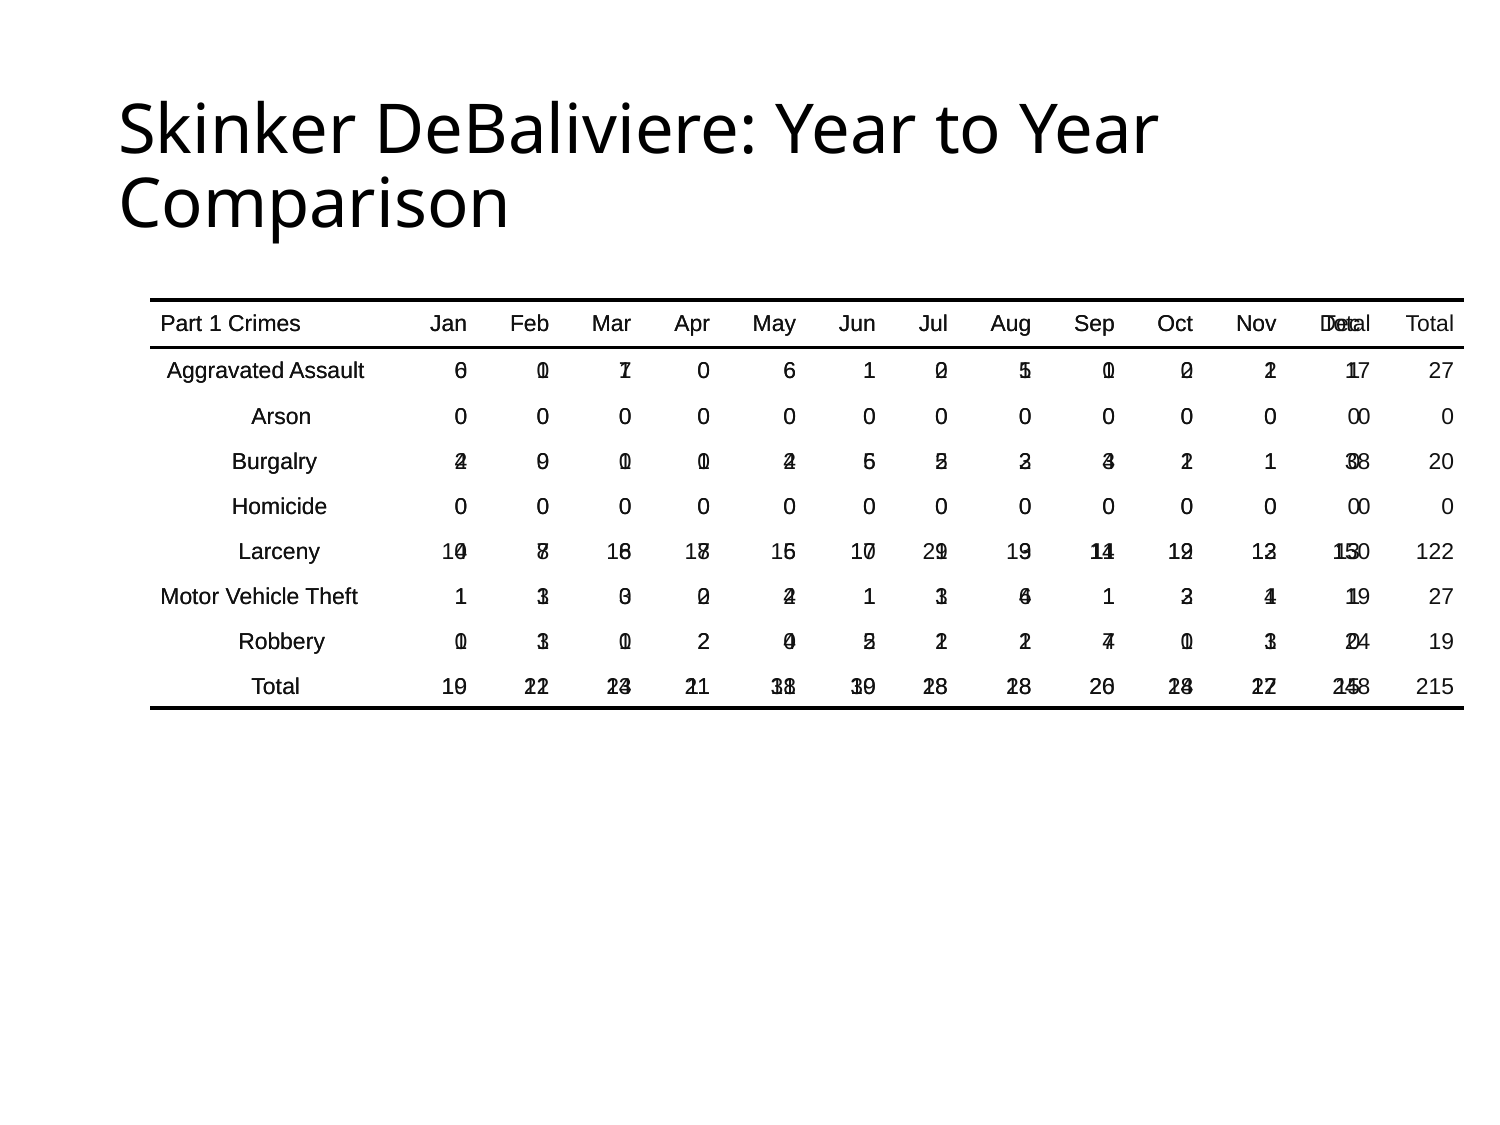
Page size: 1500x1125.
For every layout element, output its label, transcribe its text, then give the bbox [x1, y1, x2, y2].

table_header Nov [1204, 302, 1287, 346]
table_cell 6 [720, 349, 807, 395]
table_cell 0 [1125, 395, 1204, 438]
table_cell 0 [886, 349, 958, 395]
table_header Feb [478, 302, 560, 346]
table_cell 0 [1287, 485, 1381, 528]
table_cell 0 [560, 575, 642, 618]
table_cell 0 [642, 349, 720, 395]
table_cell 20 [1381, 438, 1464, 485]
table_header Apr [642, 302, 720, 346]
table_cell 19 [1287, 575, 1381, 618]
table_cell Robbery [150, 618, 398, 665]
table_cell 1 [886, 575, 958, 618]
table_cell 0 [1204, 395, 1287, 438]
table_cell 0 [642, 575, 720, 618]
table_cell 9 [958, 528, 1042, 575]
table_header Total [1287, 302, 1381, 346]
table_cell 0 [720, 395, 807, 438]
table_cell 0 [886, 395, 958, 438]
table_cell 1 [642, 438, 720, 485]
table_cell 0 [1125, 485, 1204, 528]
table_cell 0 [720, 485, 807, 528]
table_cell 4 [958, 575, 1042, 618]
table_cell 248 [1287, 665, 1381, 706]
title Skinker DeBaliviere: Year to Year Comparison [103, 59, 1397, 278]
table_cell Homicide [150, 485, 398, 528]
table_cell 16 [560, 528, 642, 575]
table_cell 0 [807, 395, 886, 438]
table_cell 1 [958, 349, 1042, 395]
table_cell 4 [720, 618, 807, 665]
table_cell 4 [1042, 438, 1125, 485]
table_cell 20 [1042, 665, 1125, 706]
table_cell 0 [398, 395, 478, 438]
table_cell 1 [1204, 438, 1287, 485]
table_cell 17 [807, 528, 886, 575]
table_cell 0 [642, 395, 720, 438]
table_cell 15 [720, 528, 807, 575]
table_header Total [1381, 302, 1464, 346]
table_cell 2 [642, 618, 720, 665]
table_cell 7 [560, 349, 642, 395]
table_cell 2 [1204, 349, 1287, 395]
table_cell 0 [1204, 485, 1287, 528]
table_cell 10 [398, 665, 478, 706]
table_header Sep [1042, 302, 1125, 346]
table_cell 27 [1381, 349, 1464, 395]
table_cell 1 [478, 618, 560, 665]
table_cell 21 [478, 665, 560, 706]
table_cell Motor Vehicle Theft [150, 575, 398, 618]
table_cell 23 [560, 665, 642, 706]
table_header Aug [958, 302, 1042, 346]
table_cell 28 [886, 665, 958, 706]
table_cell 18 [958, 665, 1042, 706]
table_cell 0 [478, 485, 560, 528]
table_cell 0 [1381, 395, 1464, 438]
table_cell 30 [807, 665, 886, 706]
table_cell 4 [398, 528, 478, 575]
table_cell 19 [1125, 528, 1204, 575]
table_cell 0 [560, 618, 642, 665]
table_cell 31 [720, 665, 807, 706]
table_cell 0 [560, 438, 642, 485]
table_cell Aggravated Assault [150, 349, 398, 395]
table_cell 2 [1125, 575, 1204, 618]
table_cell 27 [1381, 575, 1464, 618]
table_cell 0 [1042, 485, 1125, 528]
table_cell 0 [642, 485, 720, 528]
table_cell 24 [1287, 618, 1381, 665]
table_cell 2 [958, 618, 1042, 665]
table_cell 1 [1042, 575, 1125, 618]
table_cell 5 [807, 618, 886, 665]
table_cell 8 [478, 528, 560, 575]
table_cell 4 [720, 438, 807, 485]
table_cell 1 [807, 575, 886, 618]
table_cell 1 [807, 349, 886, 395]
table_header Jul [886, 302, 958, 346]
table_cell 0 [398, 485, 478, 528]
table_cell 2 [1125, 438, 1204, 485]
table_header Jan [398, 302, 478, 346]
table_cell 4 [1204, 575, 1287, 618]
table_header Part 1 Crimes [150, 302, 398, 346]
table_cell 0 [398, 349, 478, 395]
table_cell 1 [398, 618, 478, 665]
table_cell 0 [958, 485, 1042, 528]
table_cell 22 [1204, 665, 1287, 706]
table_cell 11 [1042, 528, 1125, 575]
table_cell 5 [886, 438, 958, 485]
table_cell 18 [642, 528, 720, 575]
table_cell Arson [150, 395, 398, 438]
table_cell 17 [1287, 349, 1381, 395]
table_cell 0 [478, 395, 560, 438]
table_cell 0 [886, 485, 958, 528]
table_cell 0 [958, 395, 1042, 438]
table_cell 24 [1125, 665, 1204, 706]
table_cell 150 [1287, 528, 1381, 575]
table_cell 2 [720, 575, 807, 618]
table_cell 0 [1042, 395, 1125, 438]
table_cell 4 [1042, 618, 1125, 665]
table_cell 3 [1204, 618, 1287, 665]
table_cell 122 [1381, 528, 1464, 575]
table_cell 0 [478, 349, 560, 395]
table_cell Larceny [150, 528, 398, 575]
table_cell 4 [398, 438, 478, 485]
table_cell 215 [1381, 665, 1464, 706]
table_cell 0 [1287, 395, 1381, 438]
table_cell 21 [642, 665, 720, 706]
table_cell Burgalry [150, 438, 398, 485]
table_header May [720, 302, 807, 346]
table_cell 1 [1125, 618, 1204, 665]
table_cell 19 [1381, 618, 1464, 665]
table_cell 0 [1042, 349, 1125, 395]
table_header Oct [1125, 302, 1204, 346]
table_cell 0 [1381, 485, 1464, 528]
table_cell 1 [886, 618, 958, 665]
table_cell 3 [478, 575, 560, 618]
table_cell 0 [1125, 349, 1204, 395]
table_cell 2 [958, 438, 1042, 485]
table_header Jun [807, 302, 886, 346]
table_header Mar [560, 302, 642, 346]
table_cell 0 [560, 395, 642, 438]
table_cell 21 [886, 528, 958, 575]
table_cell 6 [807, 438, 886, 485]
table_cell 0 [807, 485, 886, 528]
table_cell 9 [478, 438, 560, 485]
table_cell 1 [398, 575, 478, 618]
table_cell 38 [1287, 438, 1381, 485]
table_cell Total [150, 665, 398, 706]
table_cell 12 [1204, 528, 1287, 575]
table_cell 0 [560, 485, 642, 528]
